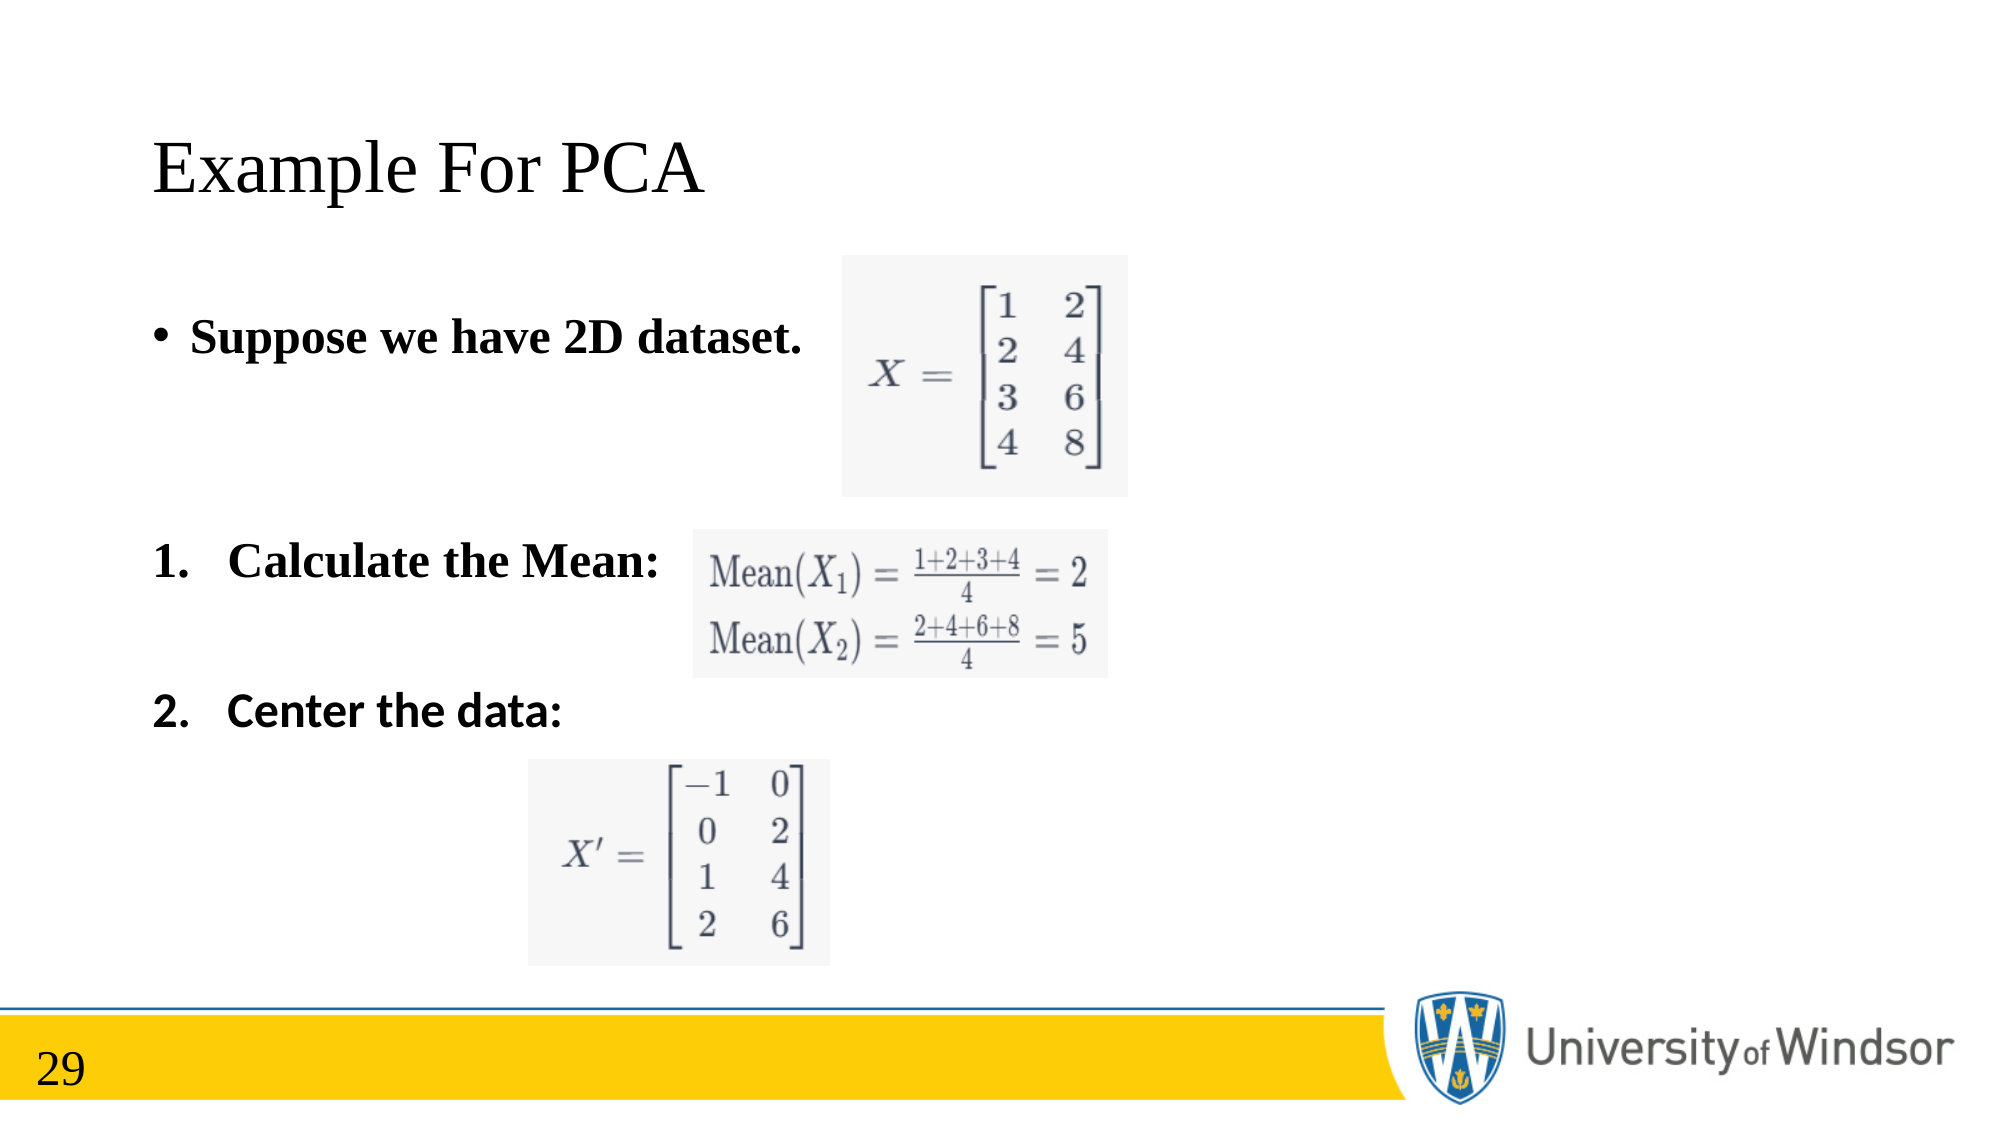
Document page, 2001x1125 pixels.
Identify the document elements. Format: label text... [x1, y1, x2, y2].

picture [842, 255, 1128, 497]
picture [0, 974, 2000, 1125]
list Suppose we have 2D dataset. Calculate the Mean: Center the data: [137, 221, 1863, 1014]
text_box 29 [21, 1028, 108, 1104]
title Example For PCA [137, 59, 1863, 221]
picture [528, 759, 830, 966]
picture [693, 529, 1108, 678]
